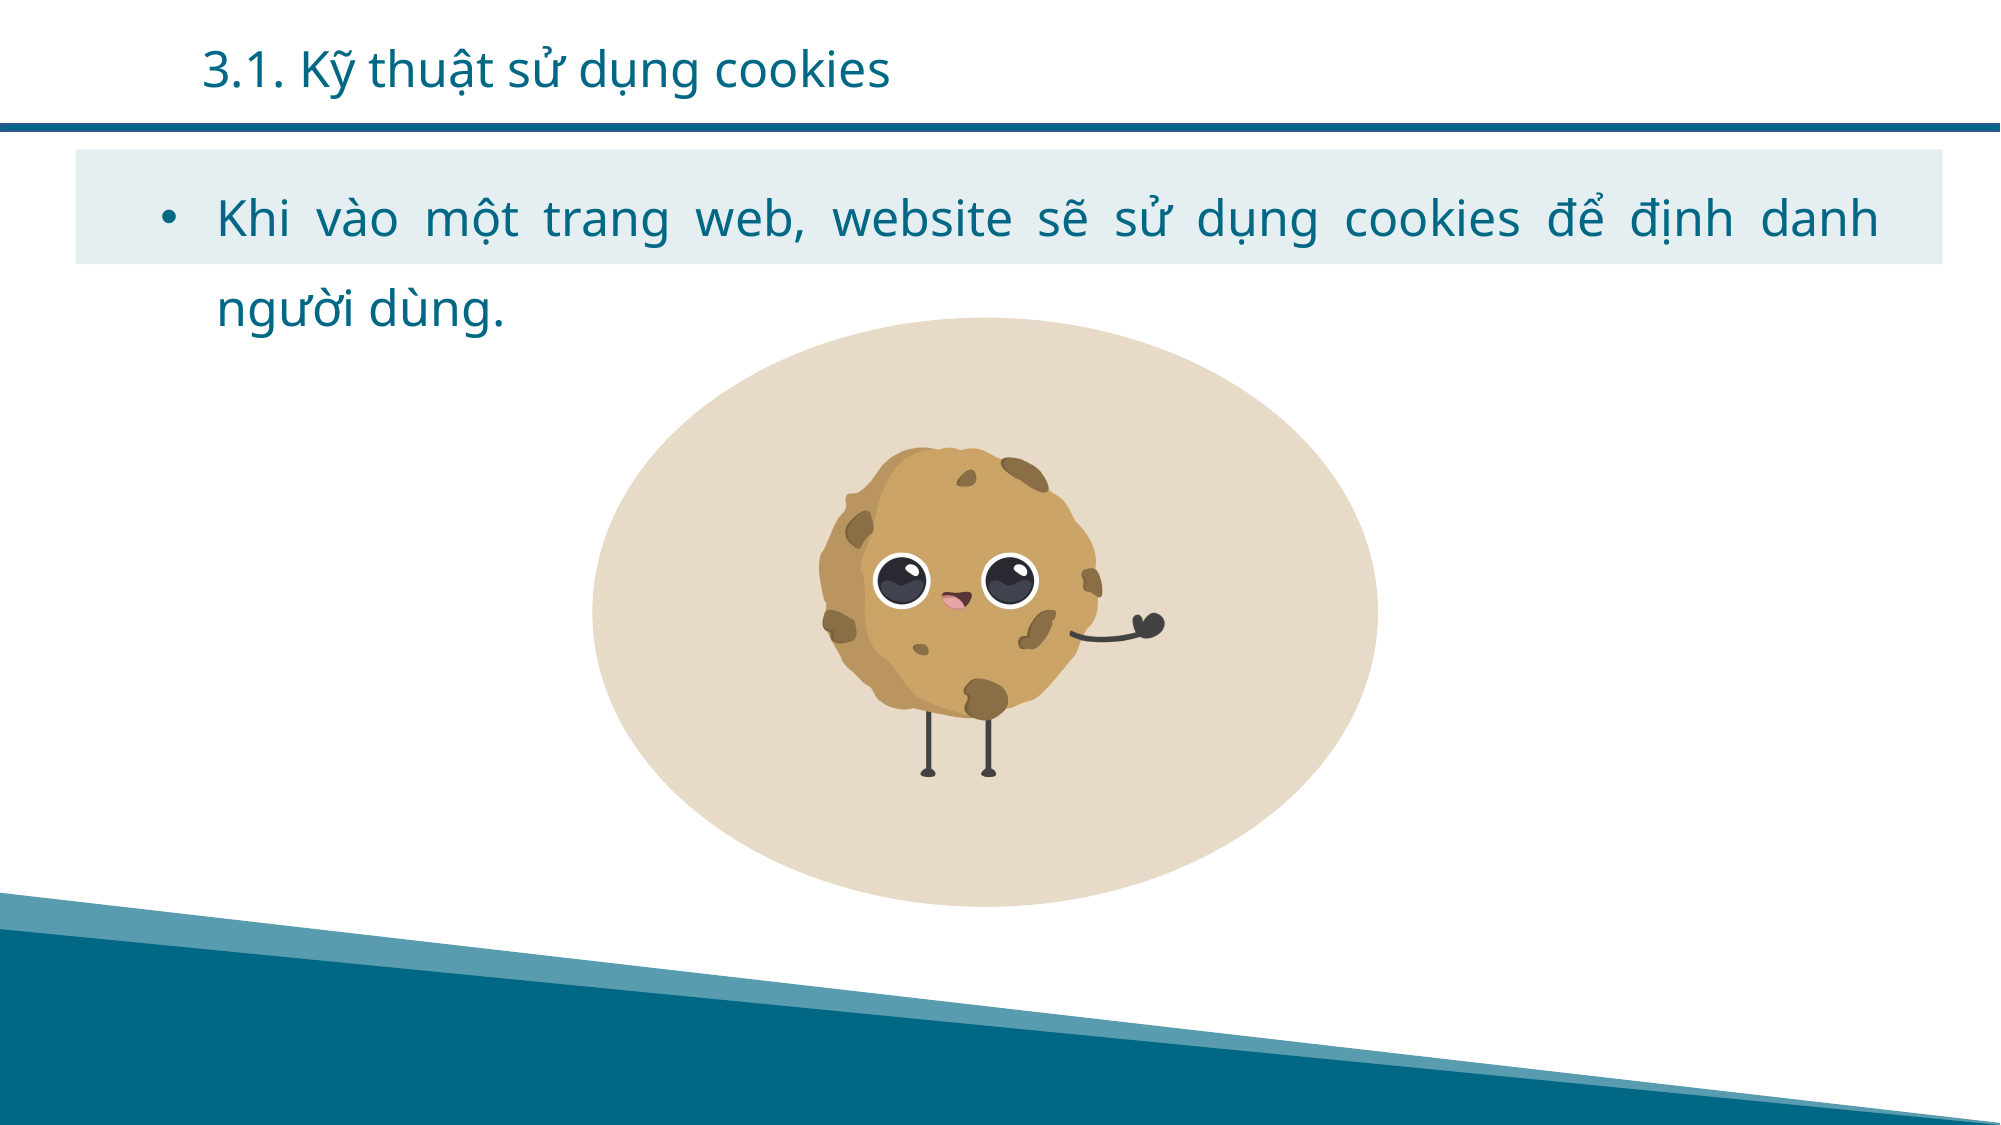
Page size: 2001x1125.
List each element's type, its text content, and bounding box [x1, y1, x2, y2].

text_box 3.1. Kỹ thuật sử dụng cookies [187, 29, 1296, 105]
picture [592, 317, 1378, 907]
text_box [75, 149, 1943, 265]
text_box [0, 123, 2000, 132]
text_box [0, 891, 2000, 1125]
